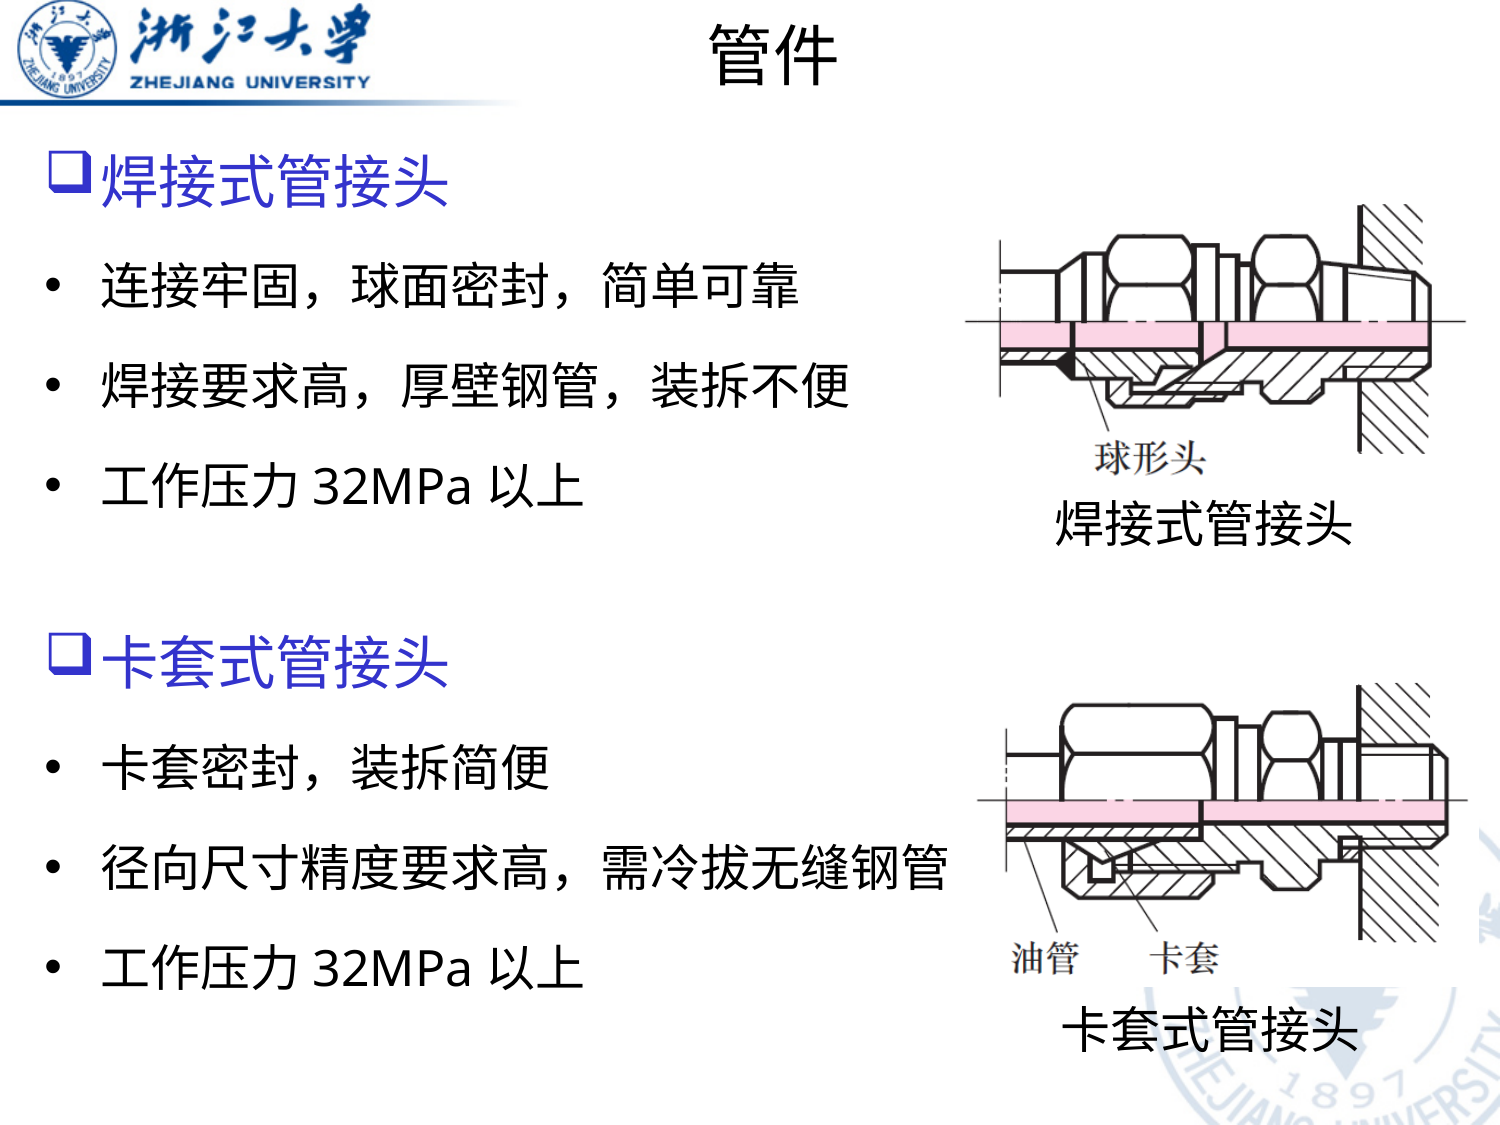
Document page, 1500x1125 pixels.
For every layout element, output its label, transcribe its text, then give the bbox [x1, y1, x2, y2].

list 焊接式管接头 连接牢固，球面密封，简单可靠 焊接要求高，厚壁钢管，装拆不便 工作压力32MPa以上 卡套式管接头 卡套密封，装拆简便 径向尺寸精度要求高，需冷拔无缝钢管 工作压力32MPa以上 [29, 136, 975, 1059]
text_box 焊接式管接头 [932, 485, 1477, 561]
picture [0, 0, 1500, 1125]
title 管件 [241, 3, 1305, 106]
text_box 卡套式管接头 [938, 991, 1483, 1067]
